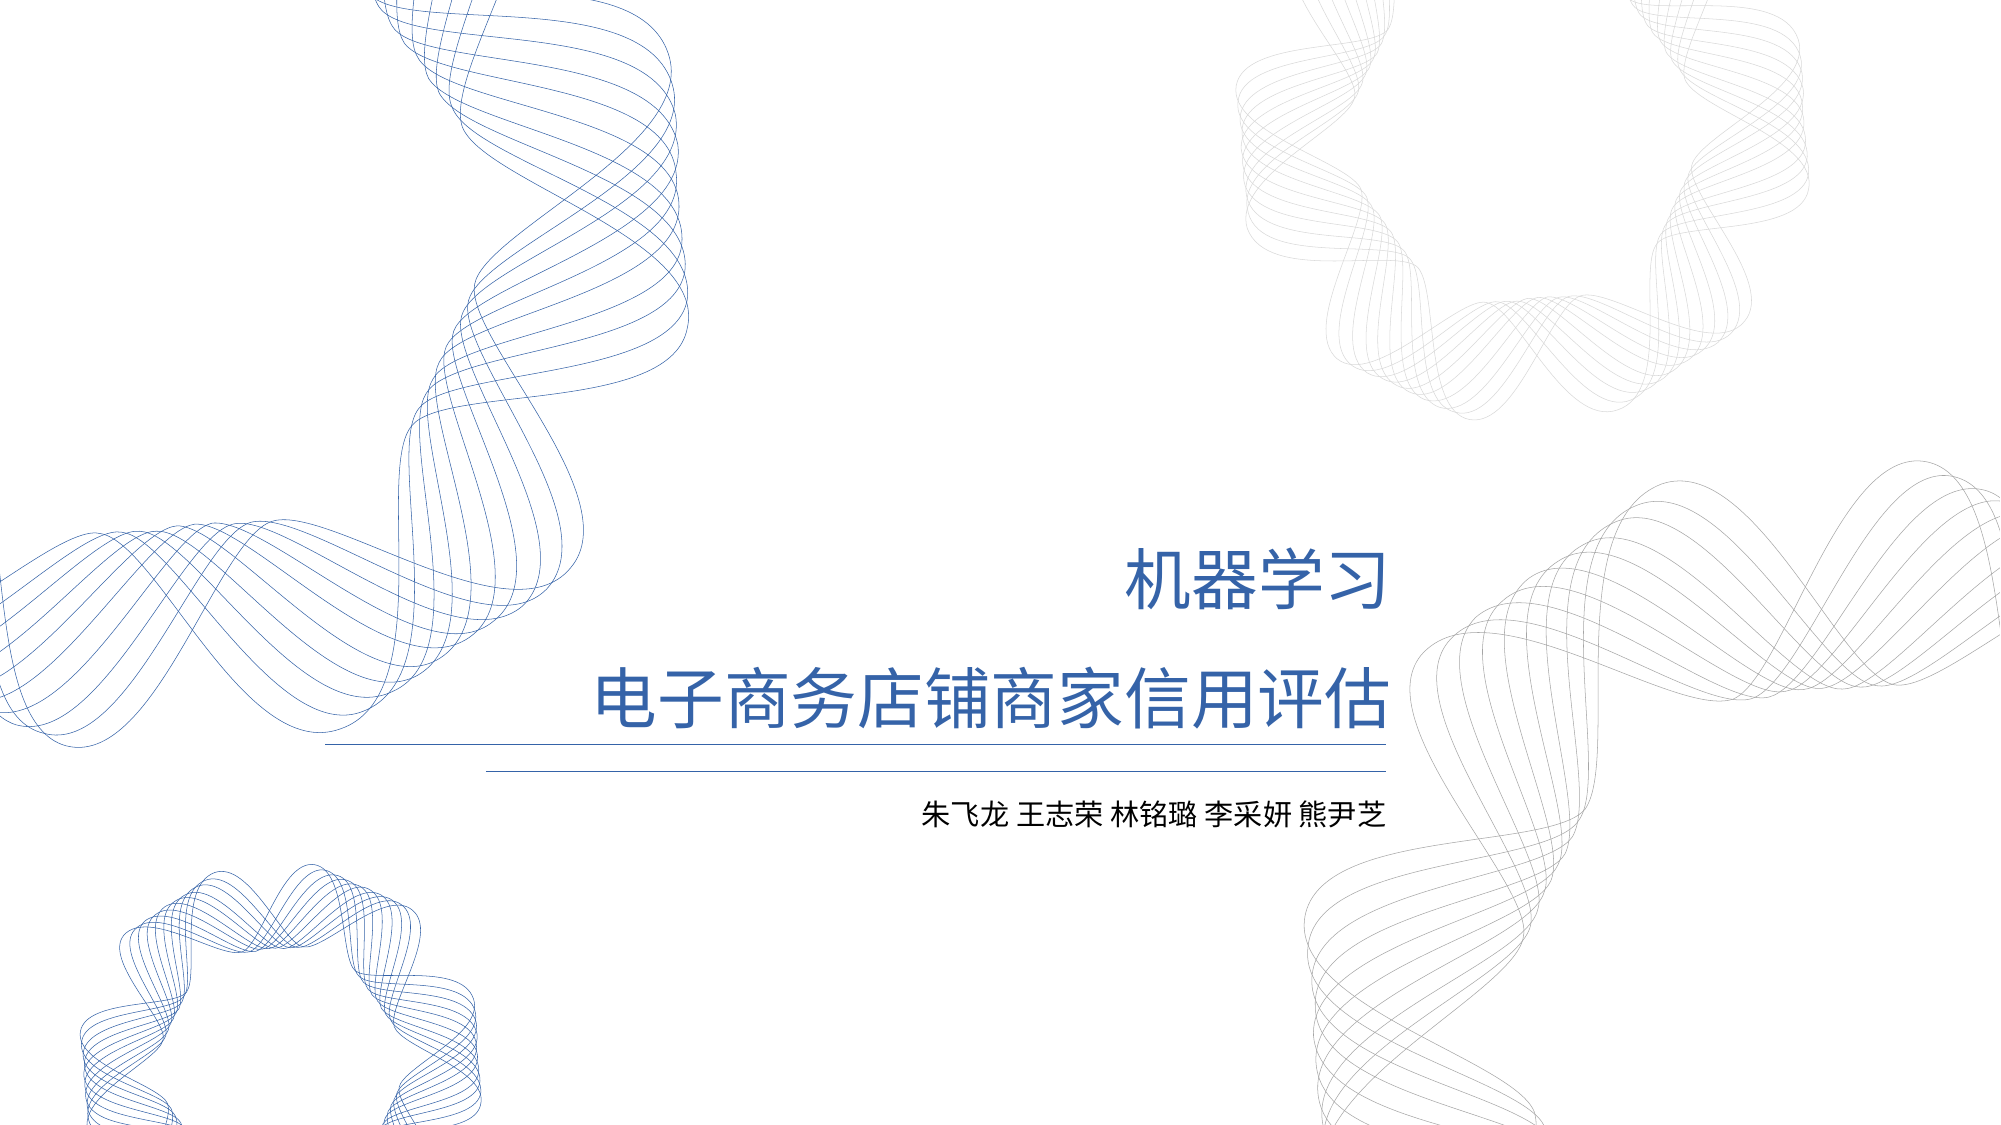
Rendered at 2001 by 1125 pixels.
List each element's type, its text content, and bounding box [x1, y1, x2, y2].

text_box 朱飞龙 王志荣 林铭璐 李采妍 熊尹芝 [906, 788, 1297, 839]
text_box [325, 744, 1297, 772]
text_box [1297, 454, 2000, 1125]
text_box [77, 861, 486, 1125]
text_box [0, 0, 702, 756]
text_box 机器学习 电子商务店铺商家信用评估 [702, 490, 1297, 744]
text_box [1231, 0, 1816, 425]
